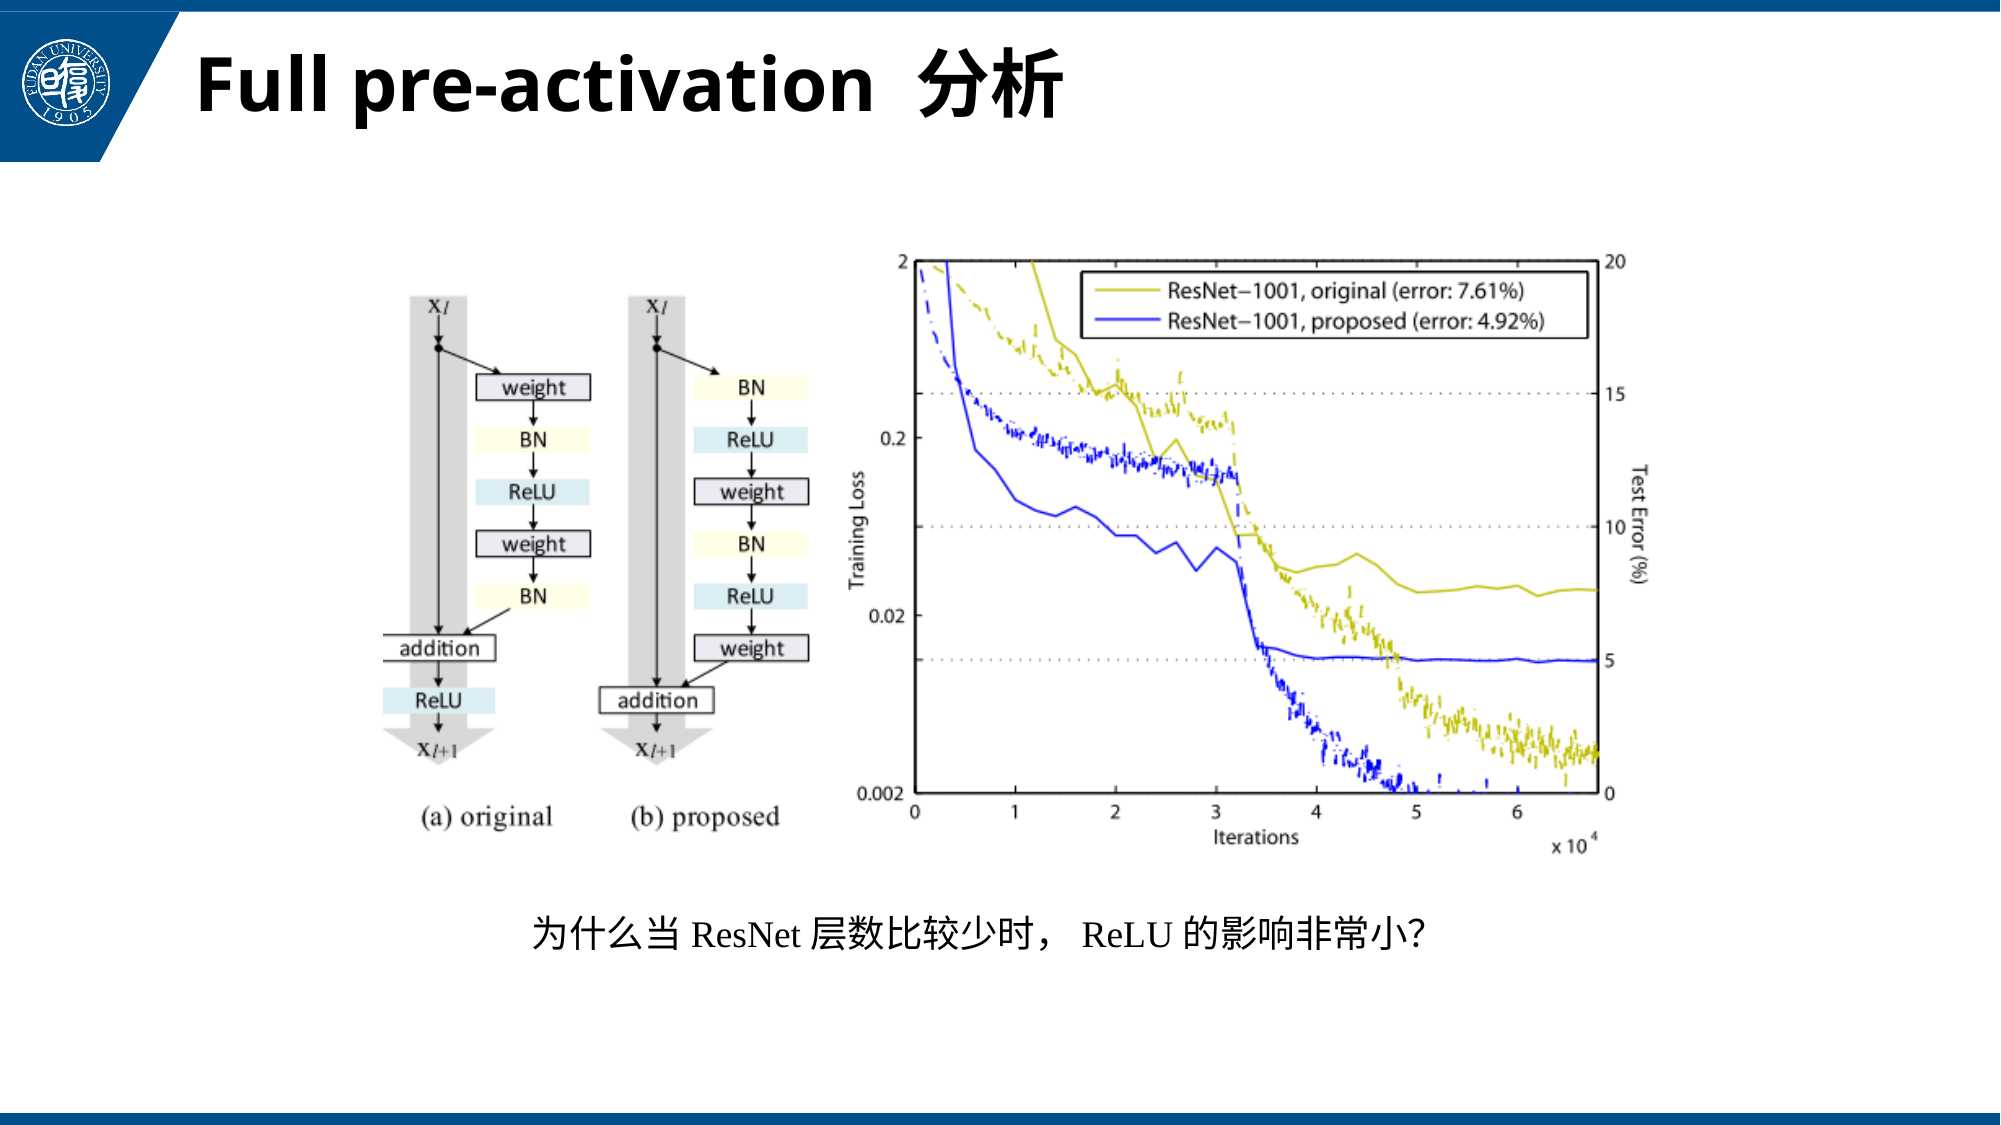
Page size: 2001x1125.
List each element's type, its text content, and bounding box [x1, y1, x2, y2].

picture [383, 235, 1660, 890]
title Full pre-activation 分析 [179, 11, 1863, 162]
text_box 为什么当ResNet层数比较少时，ReLU的影响非常小？ [517, 902, 1526, 963]
picture [22, 39, 110, 126]
